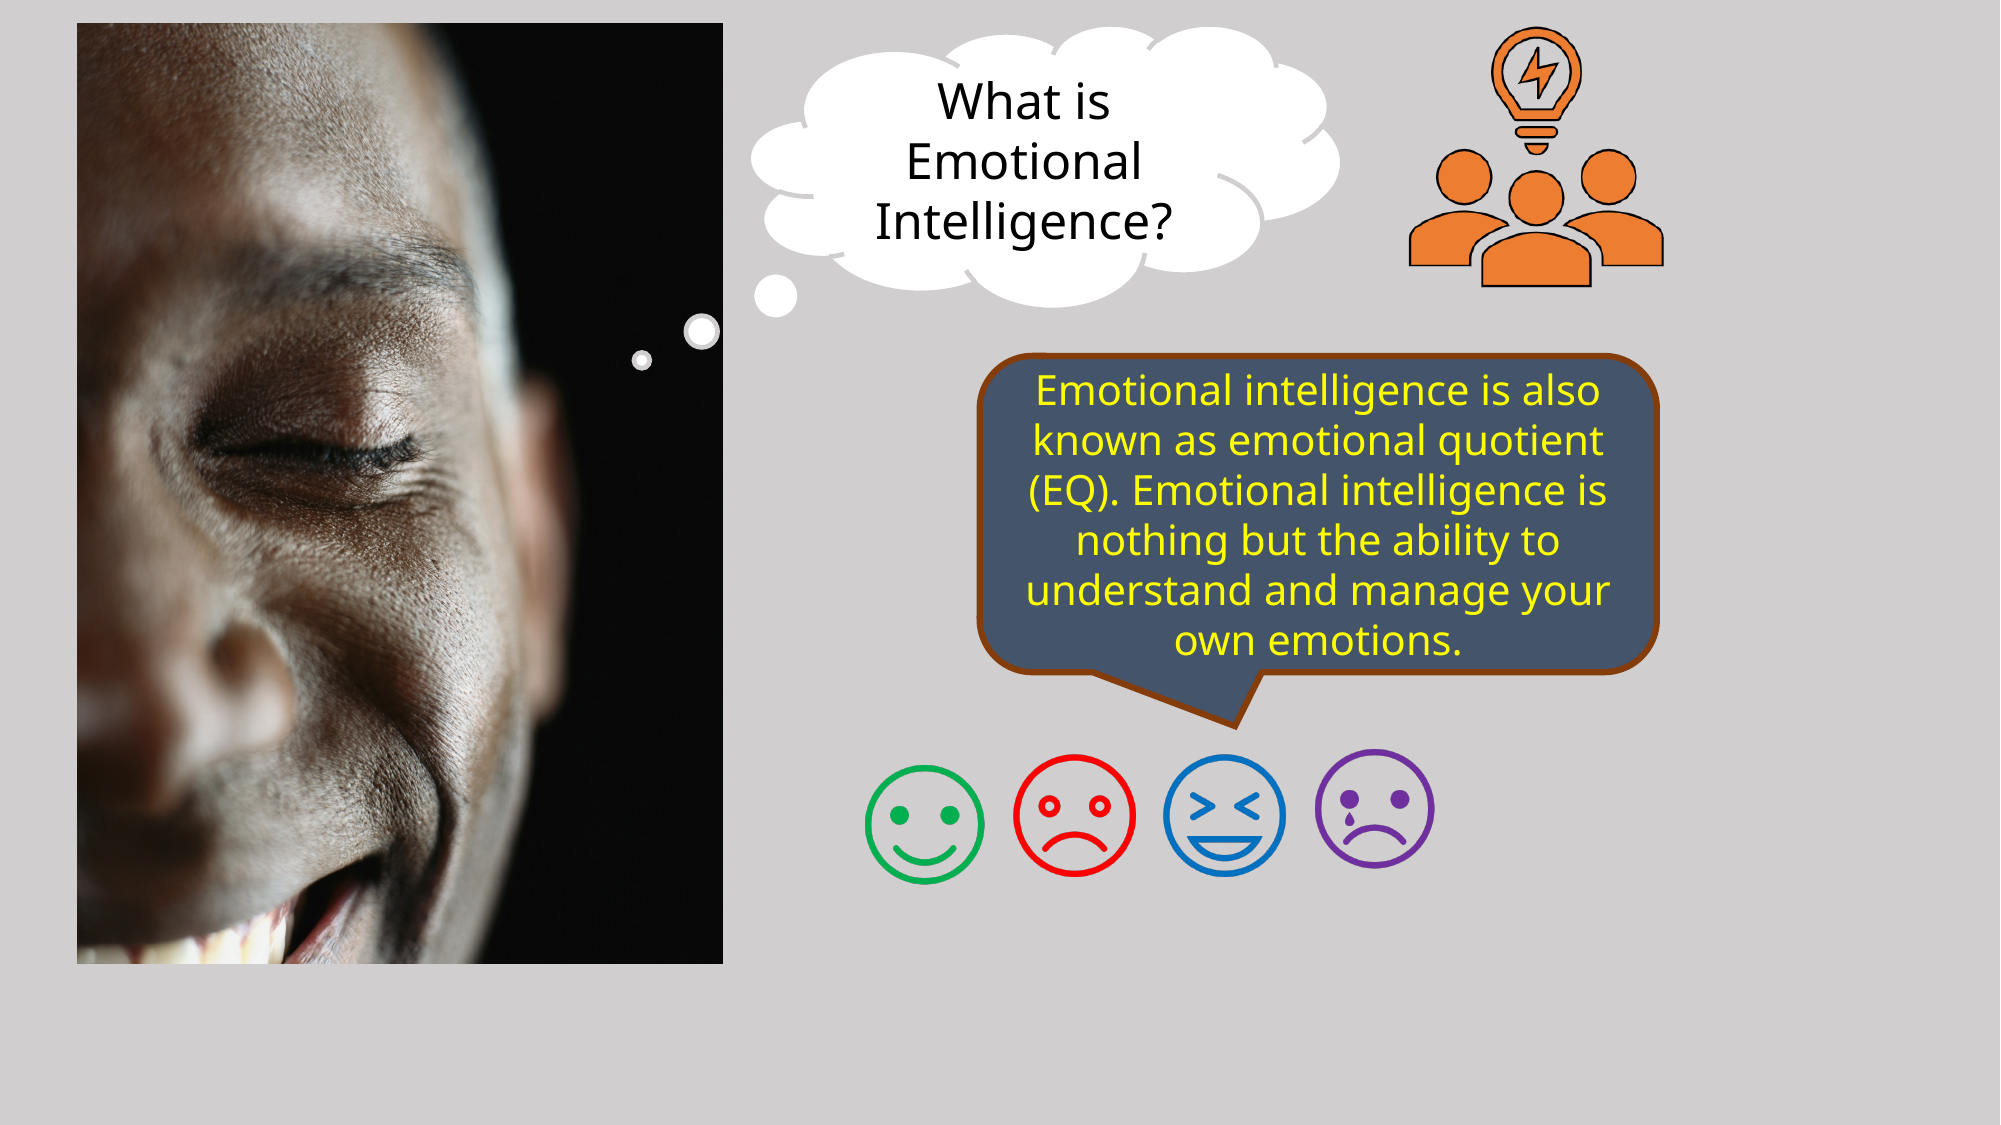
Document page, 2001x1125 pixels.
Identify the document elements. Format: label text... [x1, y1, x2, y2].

picture [849, 733, 1450, 900]
picture [77, 23, 723, 964]
text_box What is Emotional Intelligence? [751, 271, 801, 321]
picture [1368, 0, 1702, 324]
text_box Emotional intelligence is also known as emotional quotient (EQ). Emotional intelligence is nothing but the ability to understand and manage your own emotions. [978, 354, 1658, 728]
text_box What is Emotional Intelligence? [747, 23, 1344, 312]
